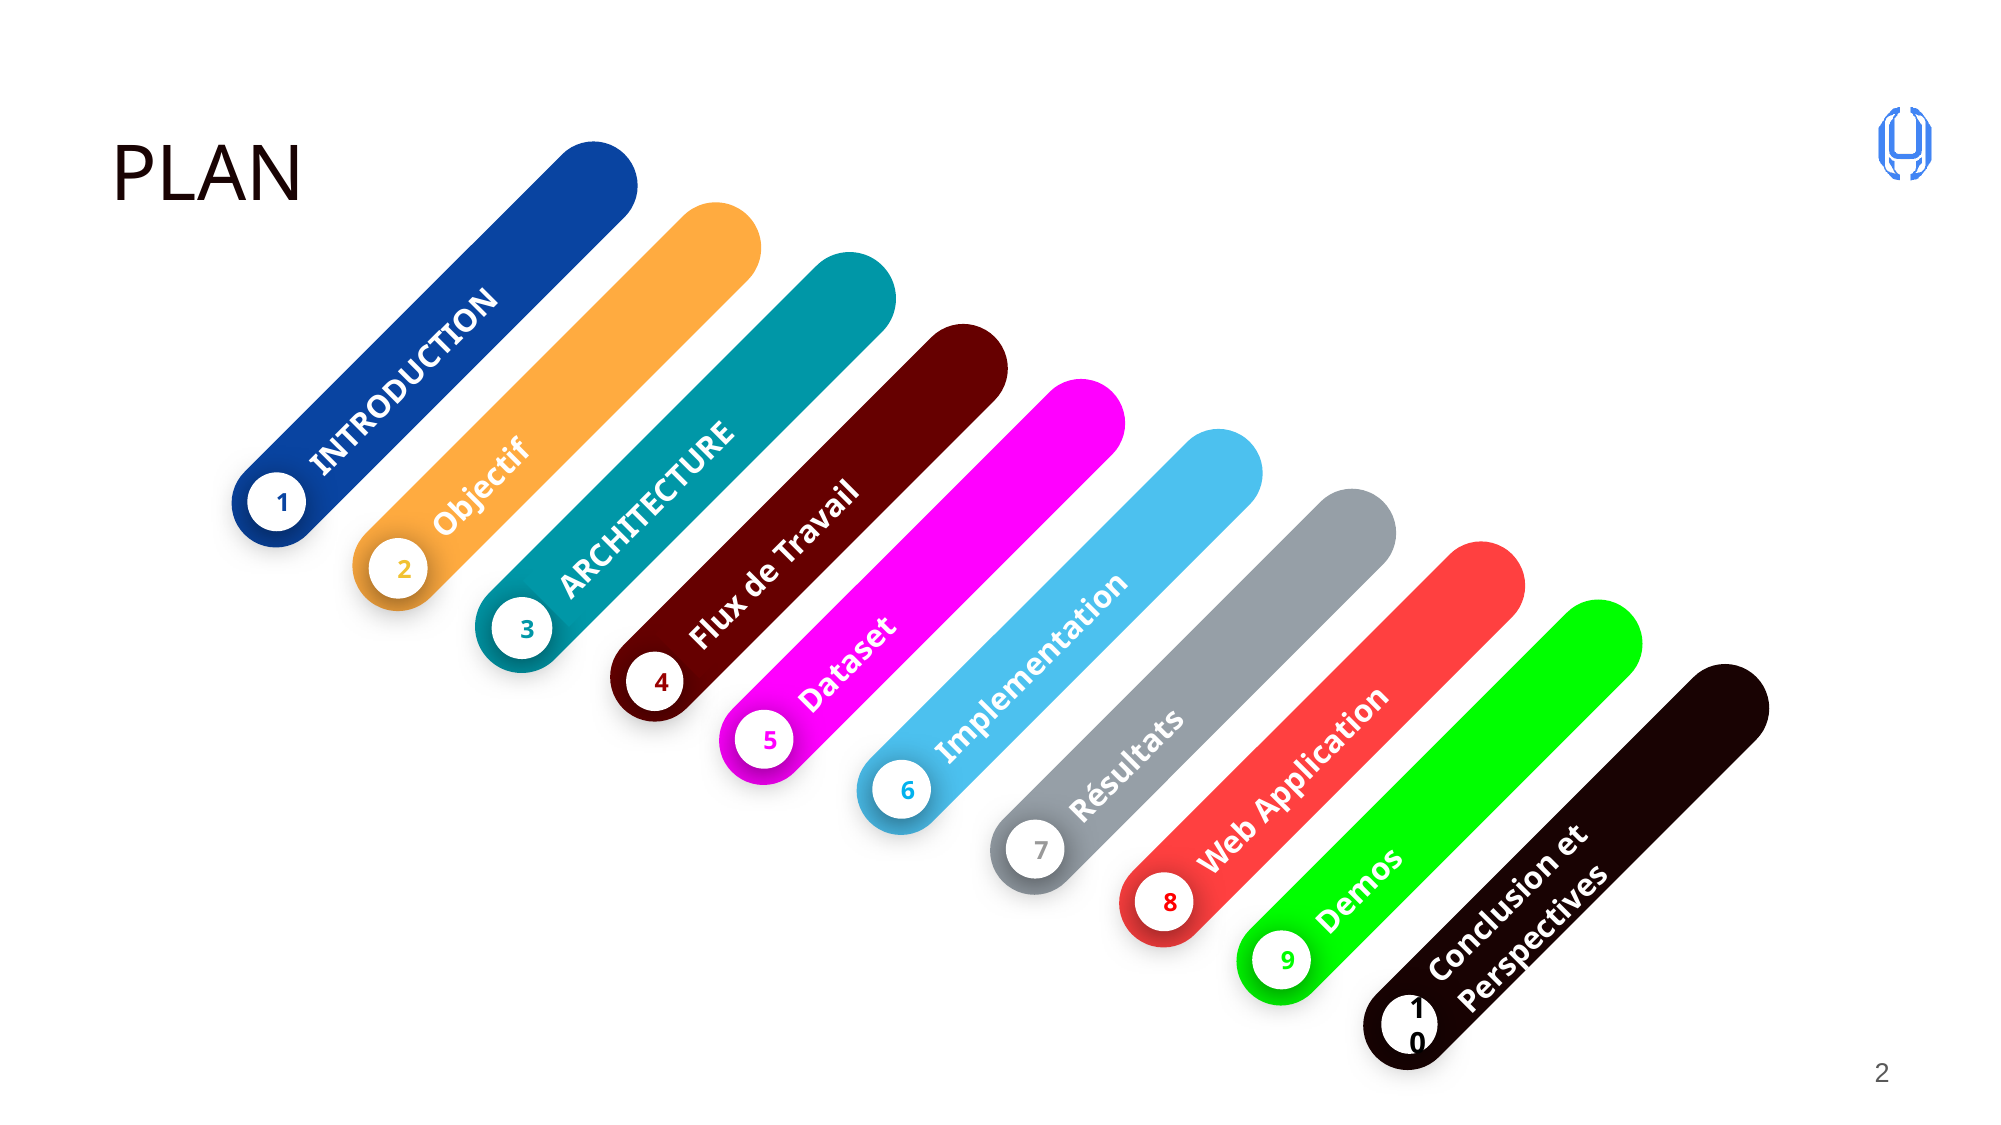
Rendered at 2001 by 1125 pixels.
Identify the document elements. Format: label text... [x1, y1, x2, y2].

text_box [919, 298, 1026, 357]
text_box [784, 228, 915, 357]
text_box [1218, 579, 1661, 1026]
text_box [1100, 521, 1544, 968]
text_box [1344, 644, 1788, 1090]
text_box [971, 863, 1095, 915]
title PLAN [472, 115, 1905, 224]
text_box Pré-traitement [0, 0, 472, 269]
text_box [1287, 469, 1415, 520]
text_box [700, 359, 1144, 805]
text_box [213, 121, 657, 568]
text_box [592, 705, 695, 748]
slide_number 2 [1732, 1041, 1905, 1102]
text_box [334, 177, 780, 636]
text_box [456, 644, 695, 697]
picture [1876, 107, 1934, 183]
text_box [838, 409, 1282, 855]
